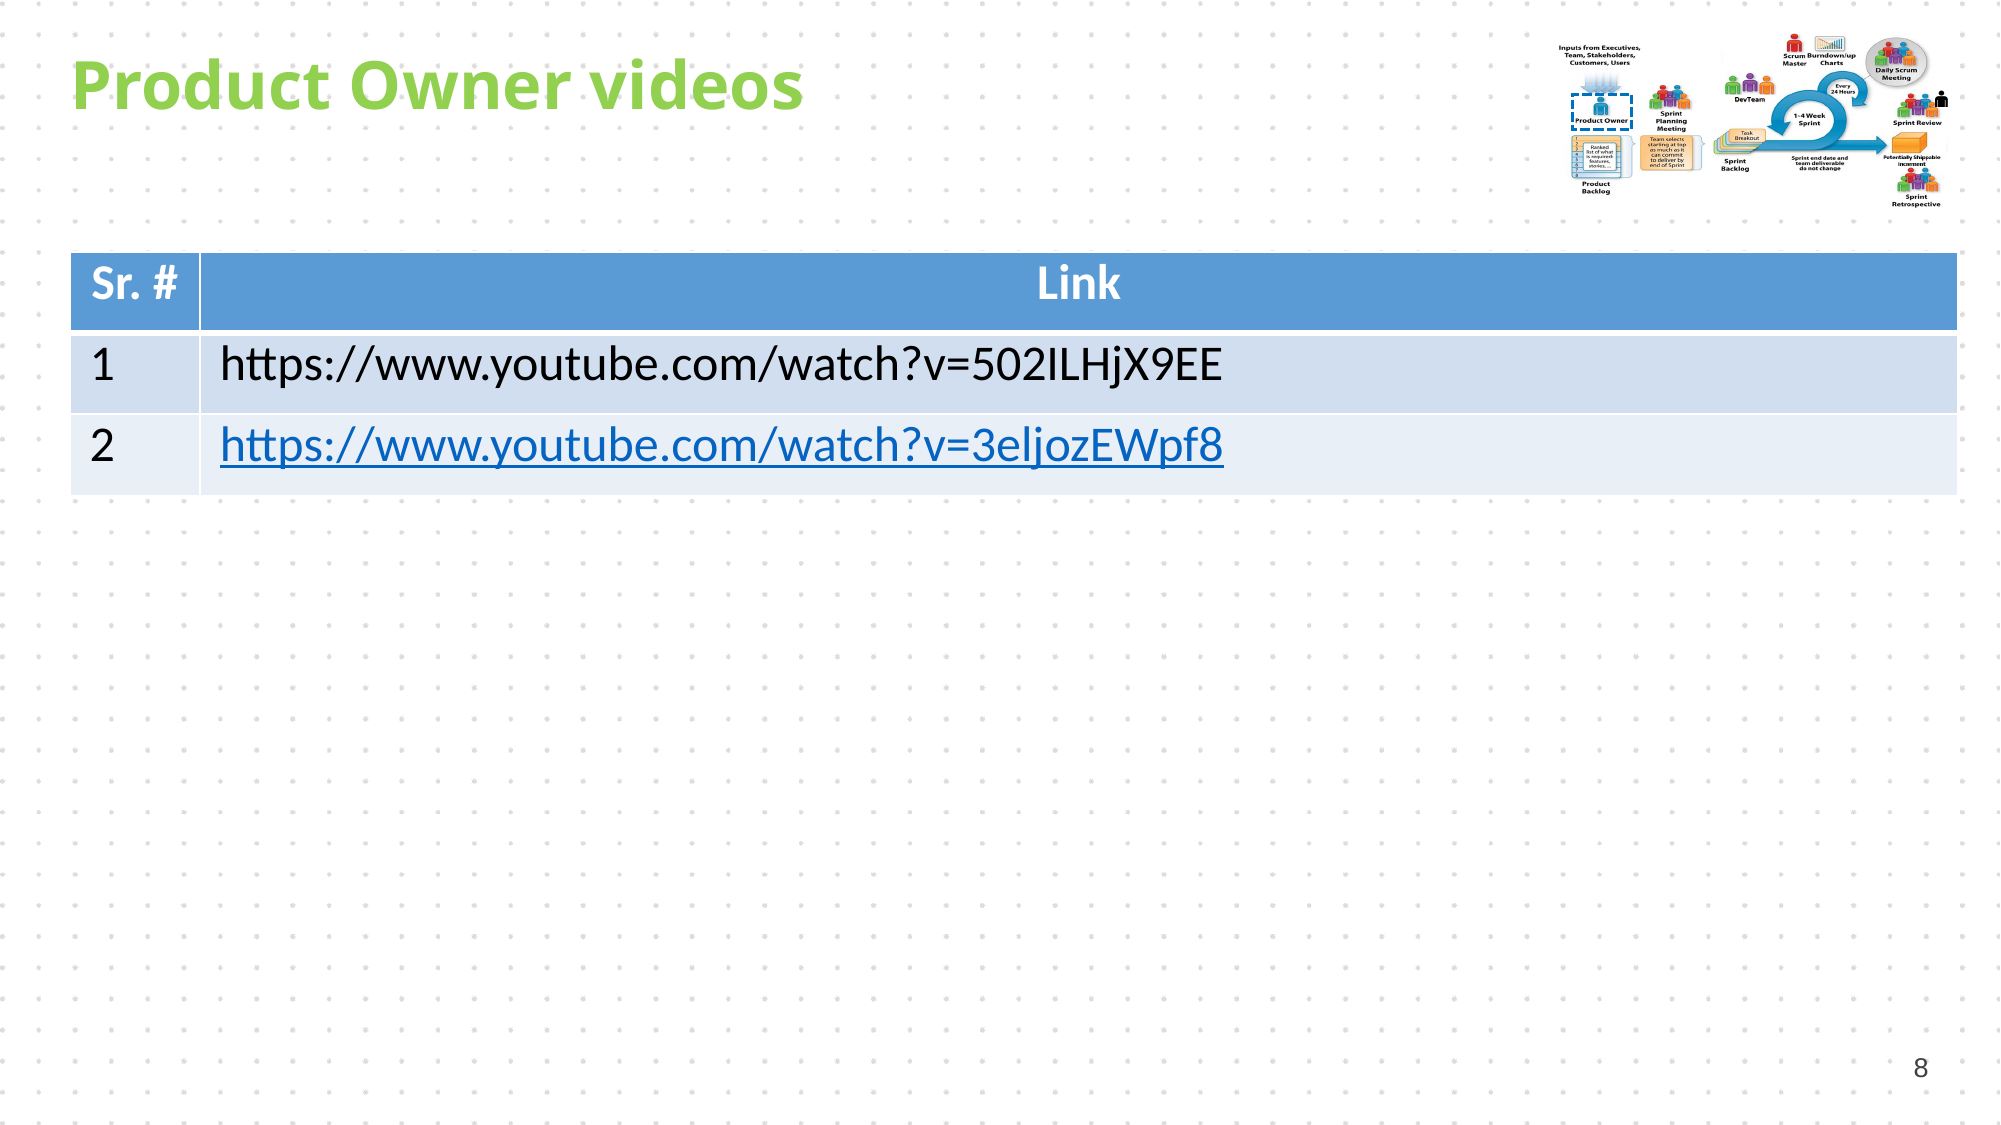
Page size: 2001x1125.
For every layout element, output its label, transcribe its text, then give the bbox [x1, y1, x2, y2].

title Product Owner videos [50, 32, 1556, 132]
table_cell https://www.youtube.com/watch?v=3eljozEWpf8 [201, 415, 1957, 495]
table_header Link [201, 253, 1957, 330]
table_cell 2 [71, 415, 199, 495]
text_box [1556, 26, 1949, 209]
table_cell 1 [71, 336, 199, 413]
slide_number 8 [1846, 1040, 1949, 1102]
title Product Owner videos [1949, 32, 1959, 132]
table_cell https://www.youtube.com/watch?v=502ILHjX9EE [201, 336, 1957, 413]
picture [0, 0, 2000, 1125]
table_header Sr. # [71, 253, 199, 330]
